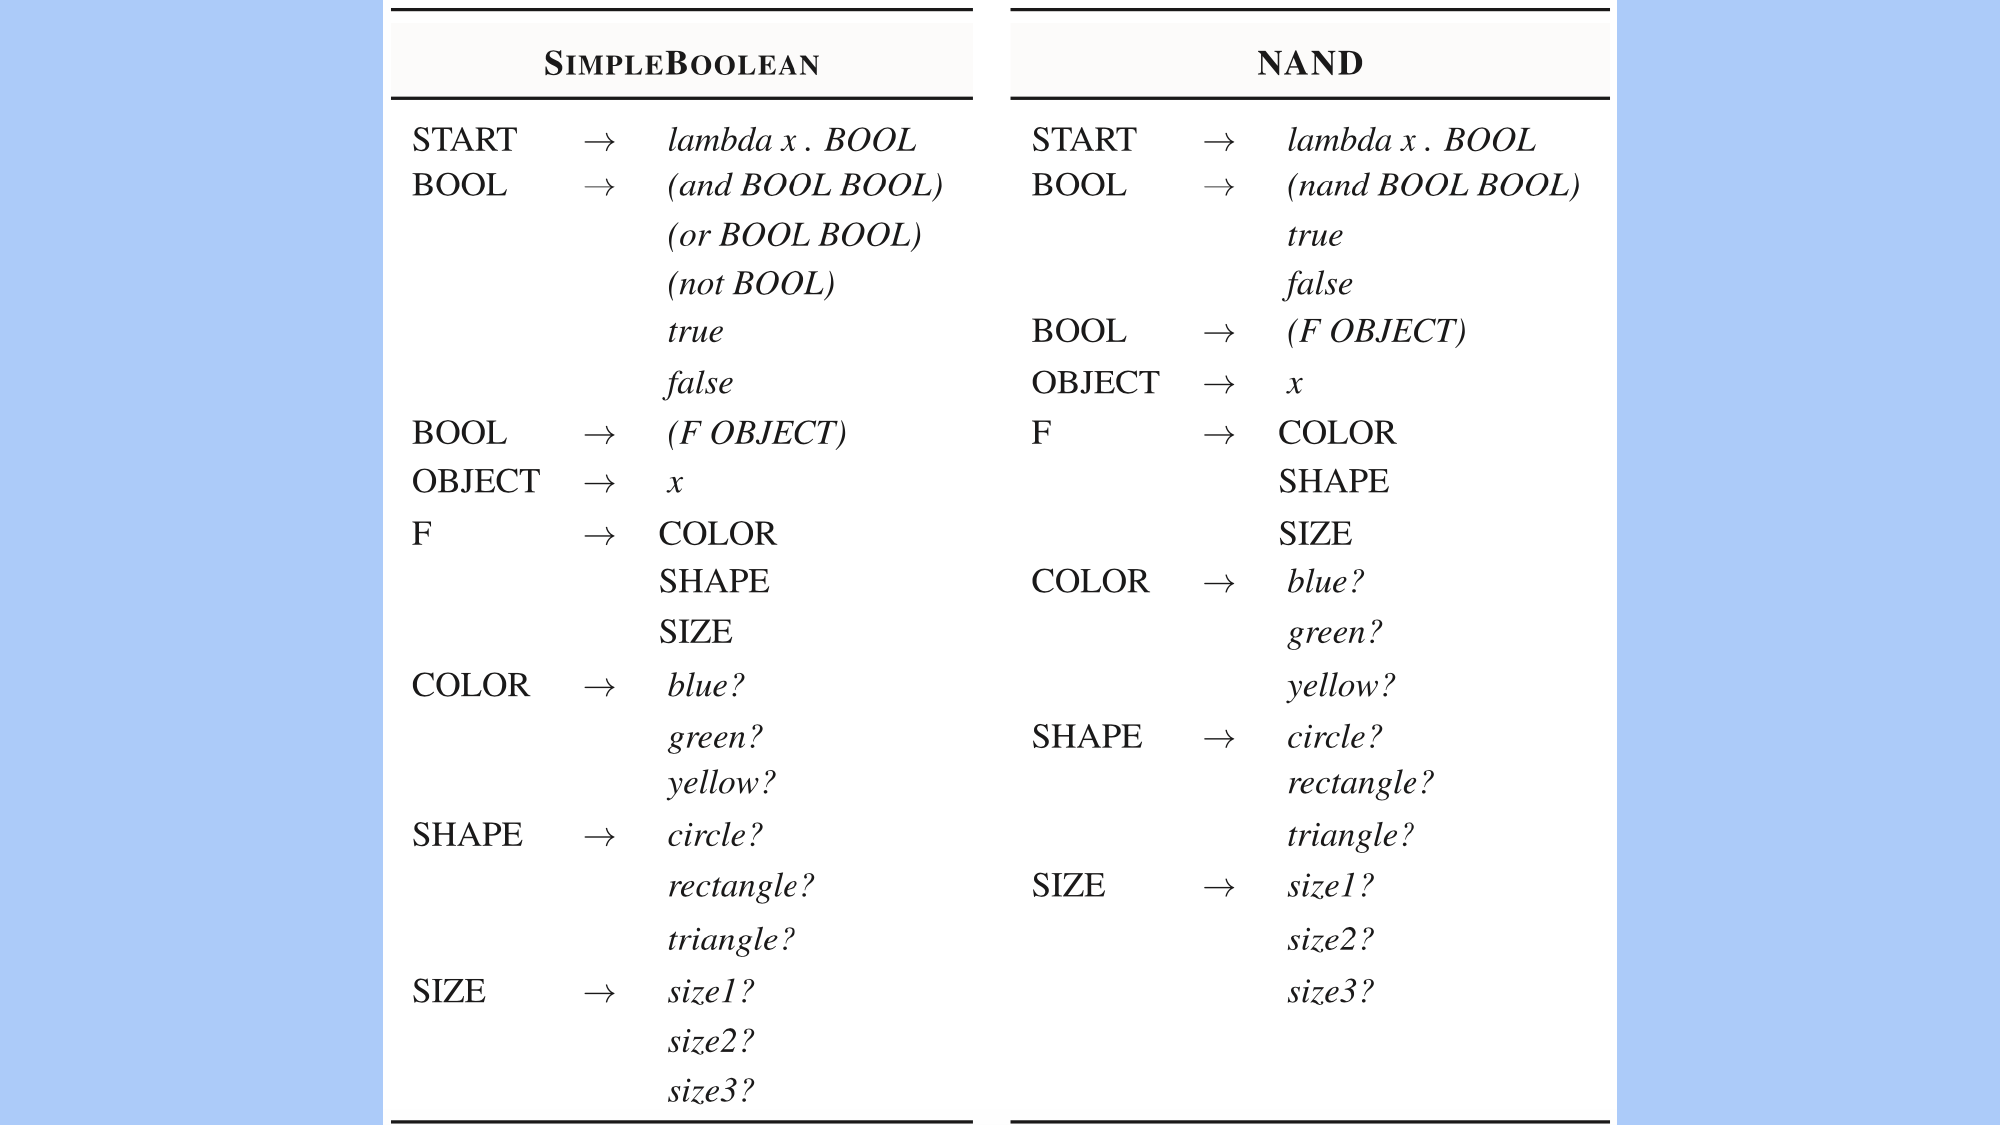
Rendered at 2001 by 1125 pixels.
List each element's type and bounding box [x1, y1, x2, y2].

picture [383, 0, 1617, 1125]
